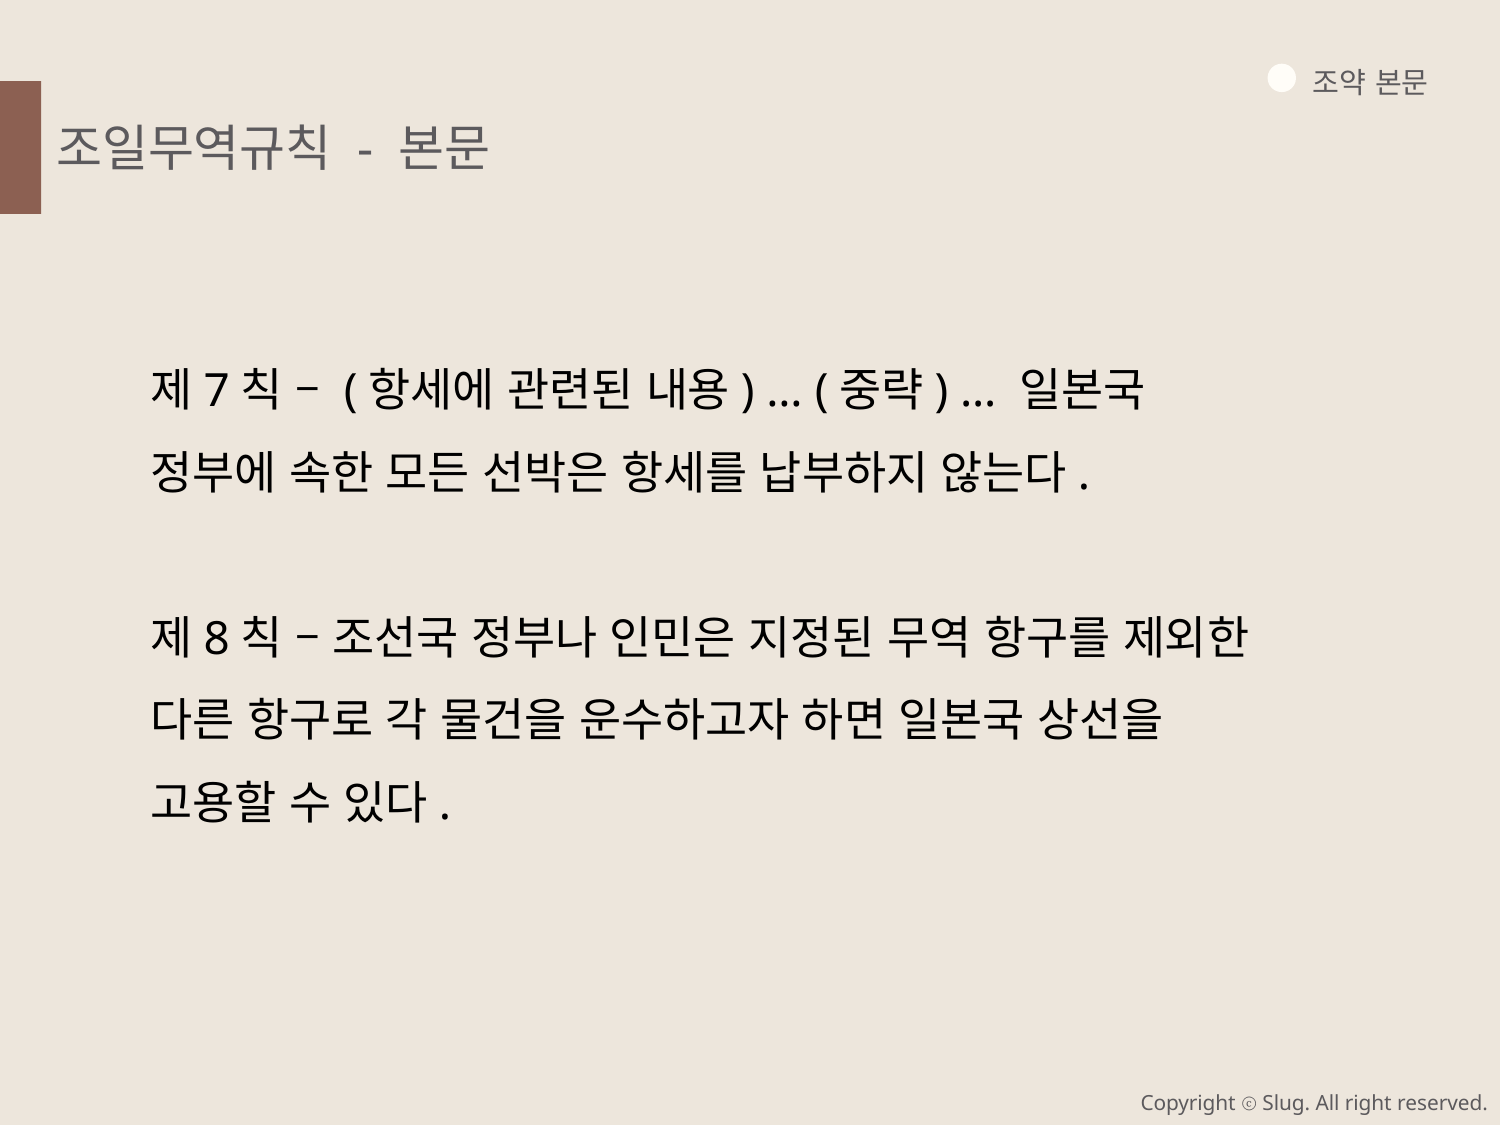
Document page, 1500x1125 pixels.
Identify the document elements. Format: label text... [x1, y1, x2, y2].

text_box 조약 본문 [1298, 57, 1459, 107]
text_box 조일무역규칙 - 본문 [43, 109, 1169, 185]
text_box [0, 79, 43, 216]
text_box [1267, 63, 1296, 93]
text_box 제7칙 – (항세에 관련된 내용) … (중략) … 일본국 정부에 속한 모든 선박은 항세를 납부하지 않는다. 제8칙 – 조선국 정부나 인민은 지정된 무역 항구를 제외한 다른 항구로 각 물건을 운수하고자 하면 일본국 상선을 고용할 수 있다. [135, 326, 1282, 836]
